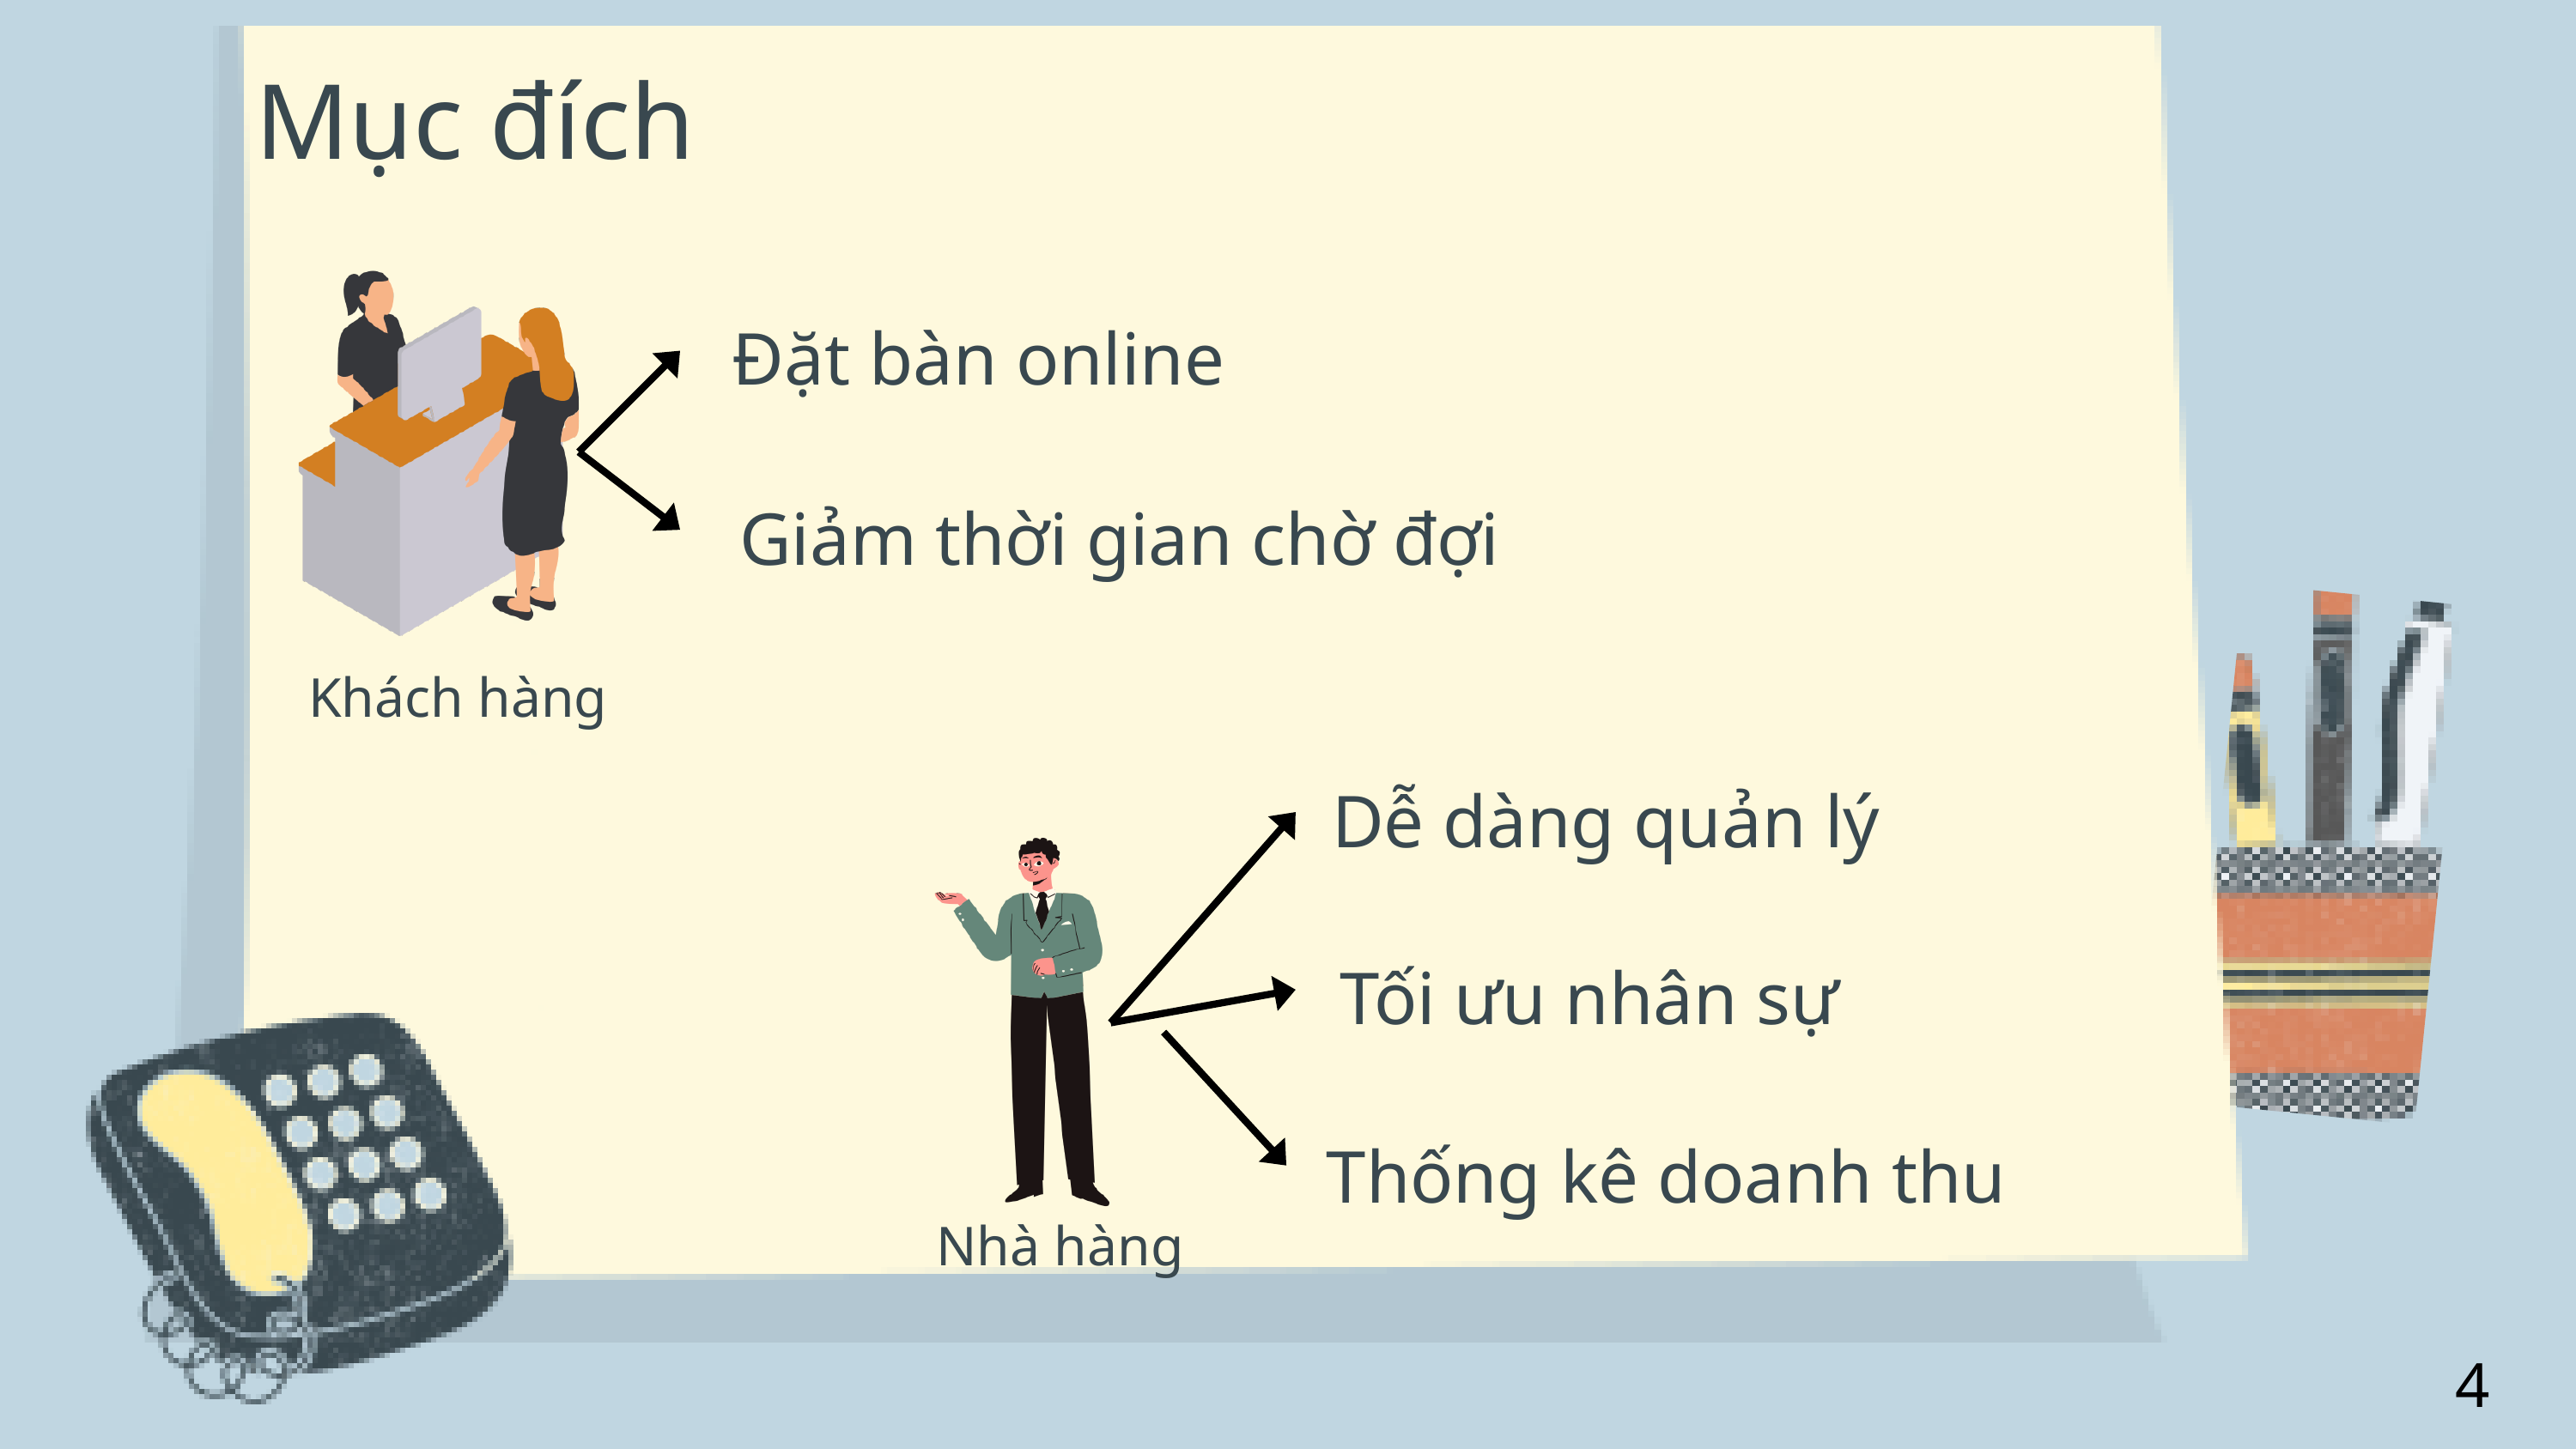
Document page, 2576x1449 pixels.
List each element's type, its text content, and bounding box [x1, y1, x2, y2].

text_box [144, 26, 2249, 1343]
text_box 4 [2454, 1334, 2492, 1420]
text_box Mục đích [248, 34, 702, 180]
text_box [81, 1013, 513, 1404]
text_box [191, 268, 1560, 724]
text_box [2249, 584, 2467, 1125]
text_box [794, 769, 2026, 1273]
